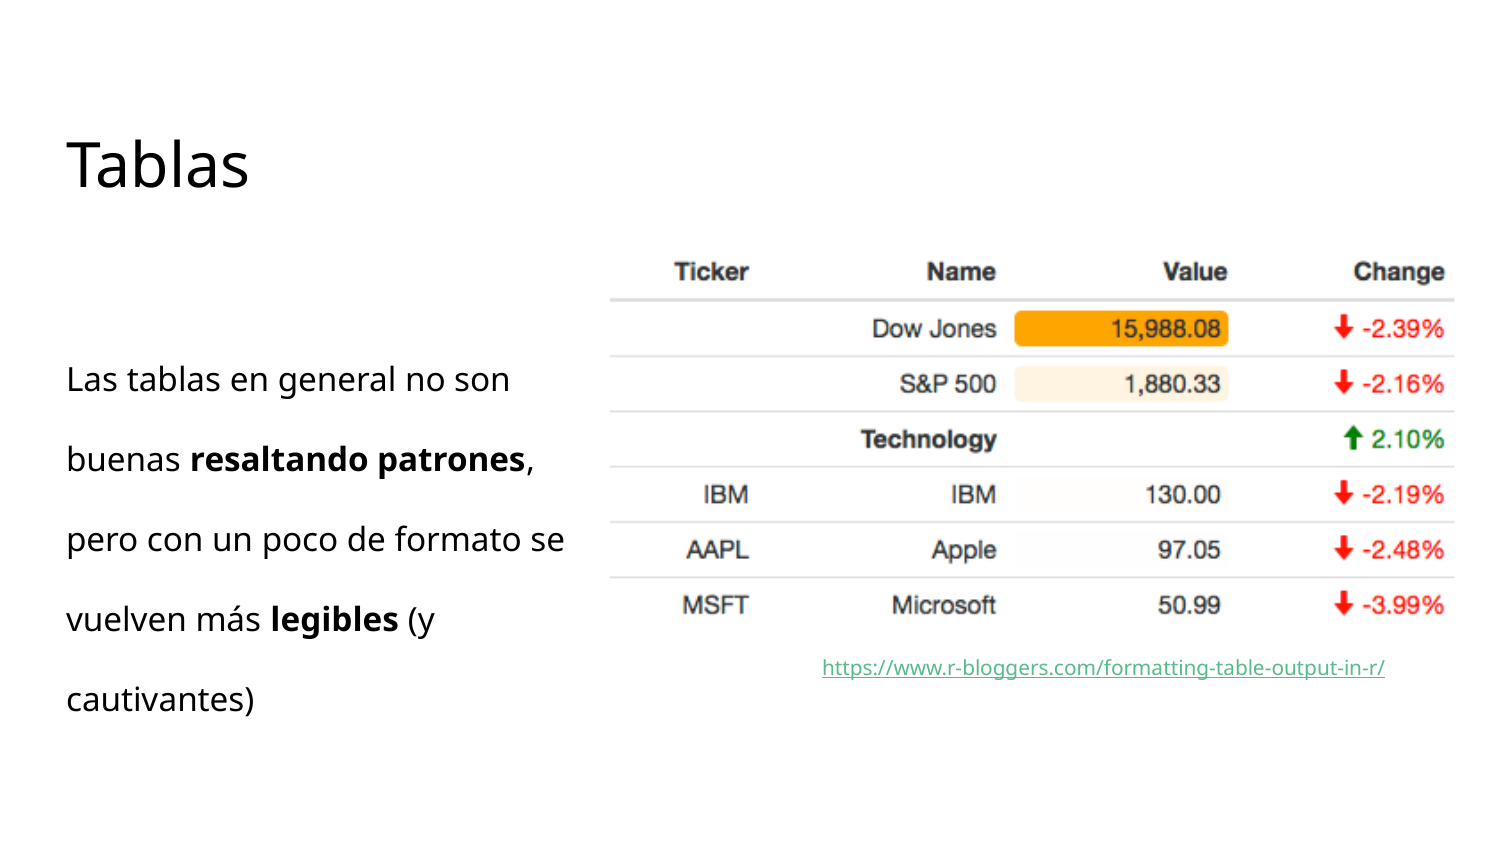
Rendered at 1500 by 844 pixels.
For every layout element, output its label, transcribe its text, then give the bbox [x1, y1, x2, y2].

list Las tablas en general no son buenas resaltando patrones, pero con un poco de formato se vuelven más legibles (y cautivantes) [51, 229, 599, 807]
picture [598, 229, 1471, 642]
title Tablas [51, 91, 512, 216]
text_box https://www.r-bloggers.com/formatting-table-output-in-r/ [668, 650, 1400, 693]
